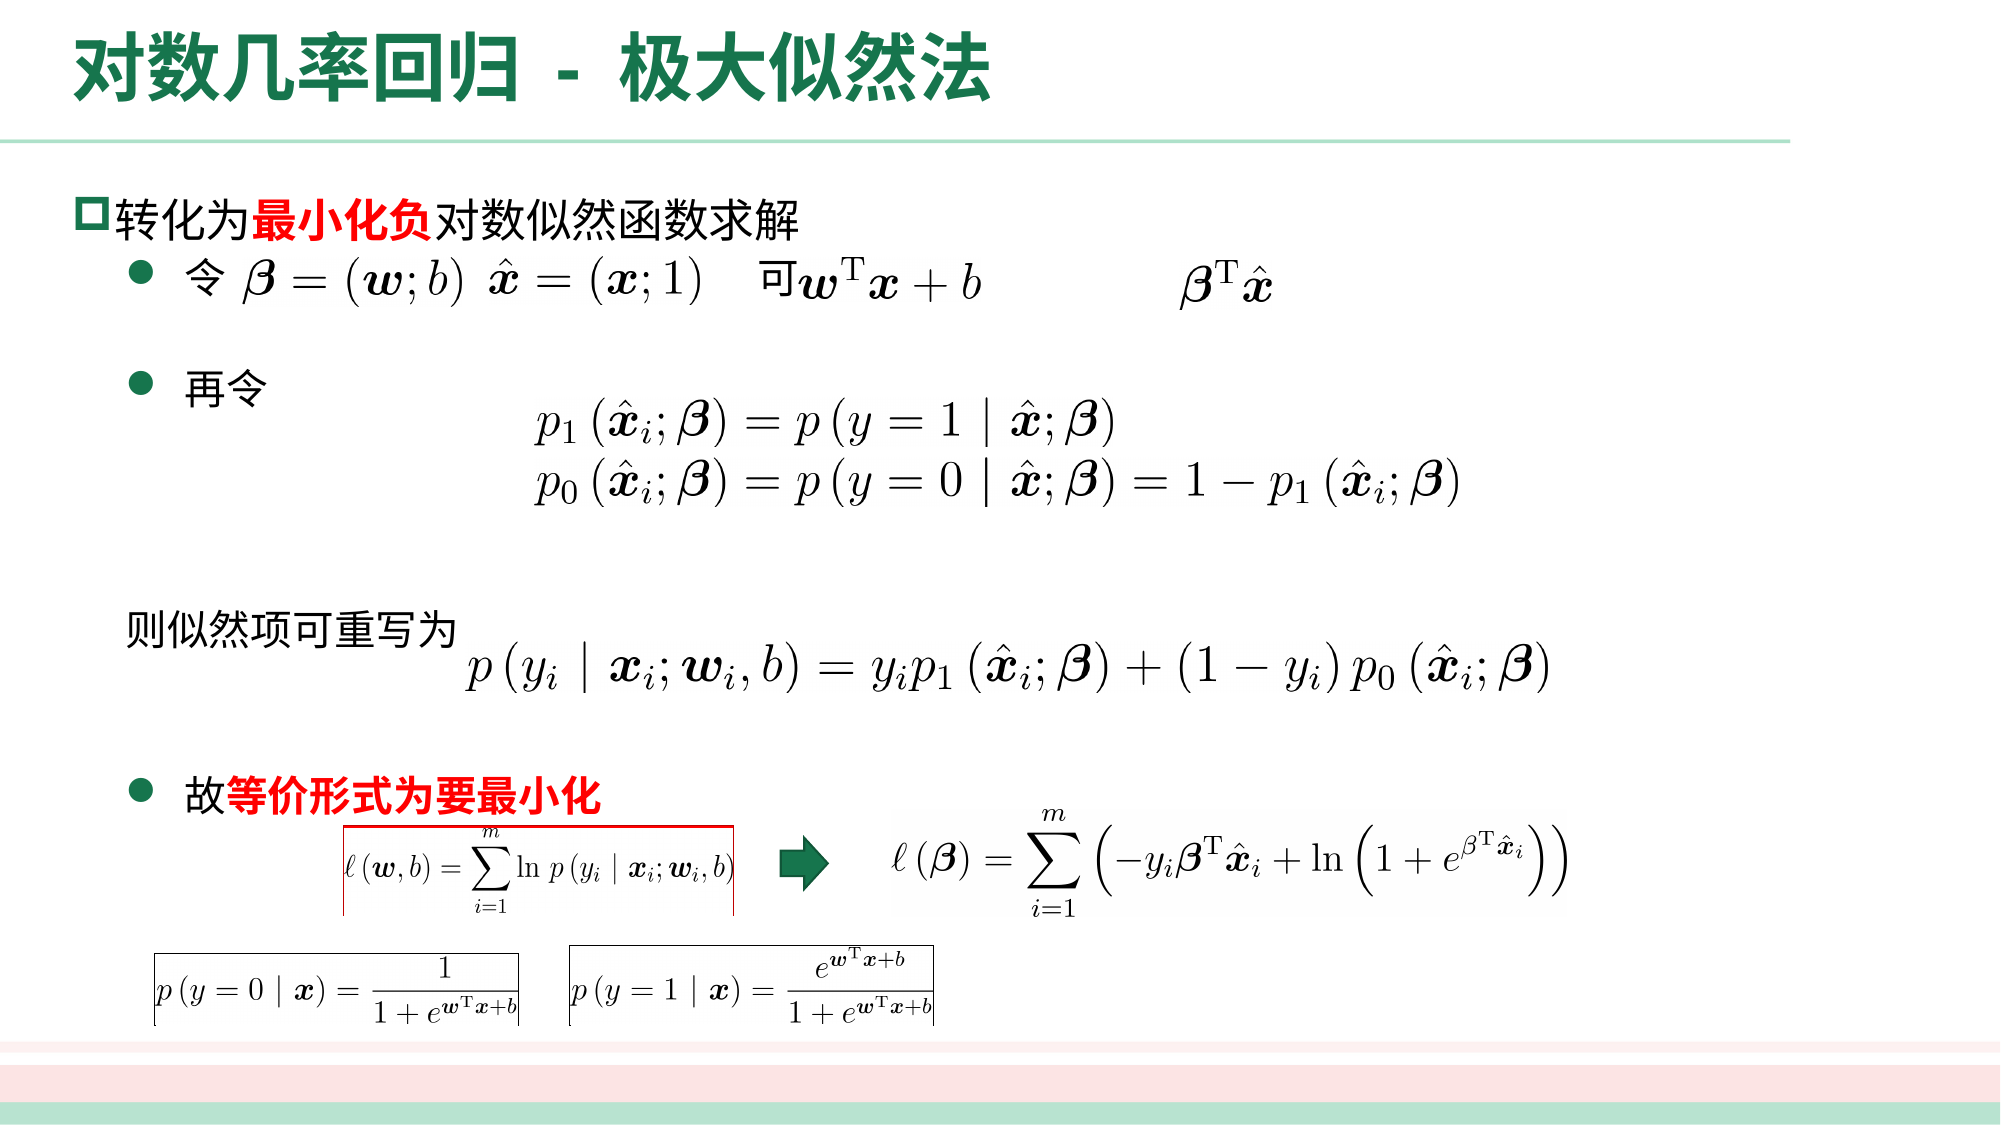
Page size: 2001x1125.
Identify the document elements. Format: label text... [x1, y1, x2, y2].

title 对数几率回归 - 极大似然法 [56, 7, 1782, 135]
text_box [569, 945, 934, 1026]
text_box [343, 825, 734, 916]
list 转化为最小化负对数似然函数求解 令 ， ，则 可简写为 再令 则似然项可重写为 故等价形式为要最小化 [56, 190, 1942, 999]
text_box [779, 835, 830, 892]
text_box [532, 453, 1460, 512]
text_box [240, 253, 464, 312]
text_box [463, 637, 1550, 698]
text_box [487, 252, 702, 310]
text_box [796, 253, 983, 311]
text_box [889, 806, 1569, 921]
picture [0, 0, 2001, 1125]
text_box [532, 393, 1115, 452]
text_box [154, 953, 519, 1026]
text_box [1176, 256, 1274, 314]
